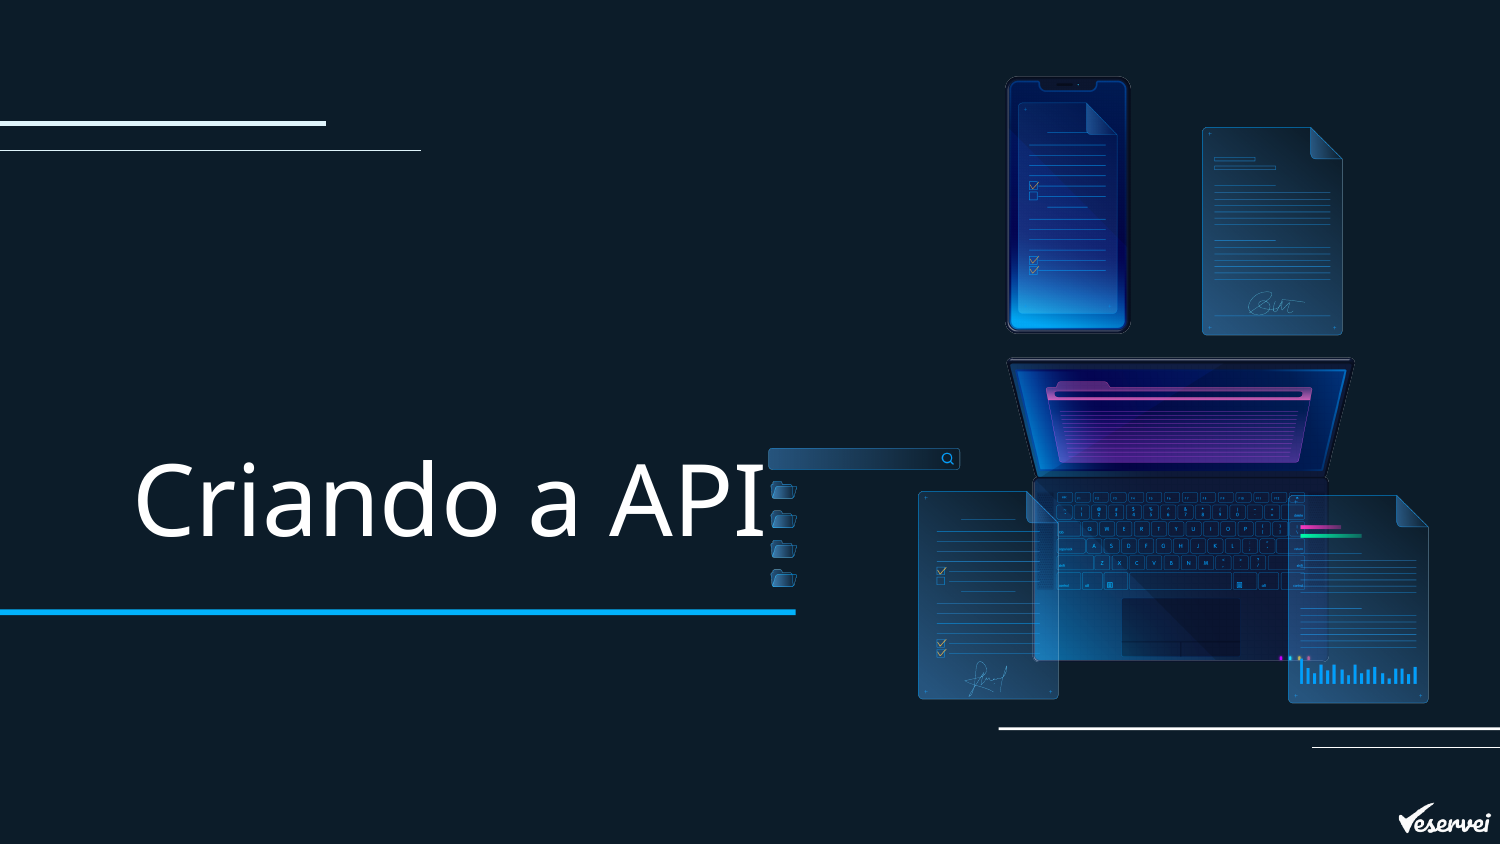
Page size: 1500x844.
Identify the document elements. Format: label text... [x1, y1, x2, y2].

text_box [0, 607, 737, 617]
picture [995, 59, 1140, 347]
picture [1396, 797, 1500, 844]
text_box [742, 113, 1440, 716]
title Criando a API [116, 174, 737, 572]
text_box [996, 725, 1500, 732]
text_box [1310, 745, 1500, 750]
